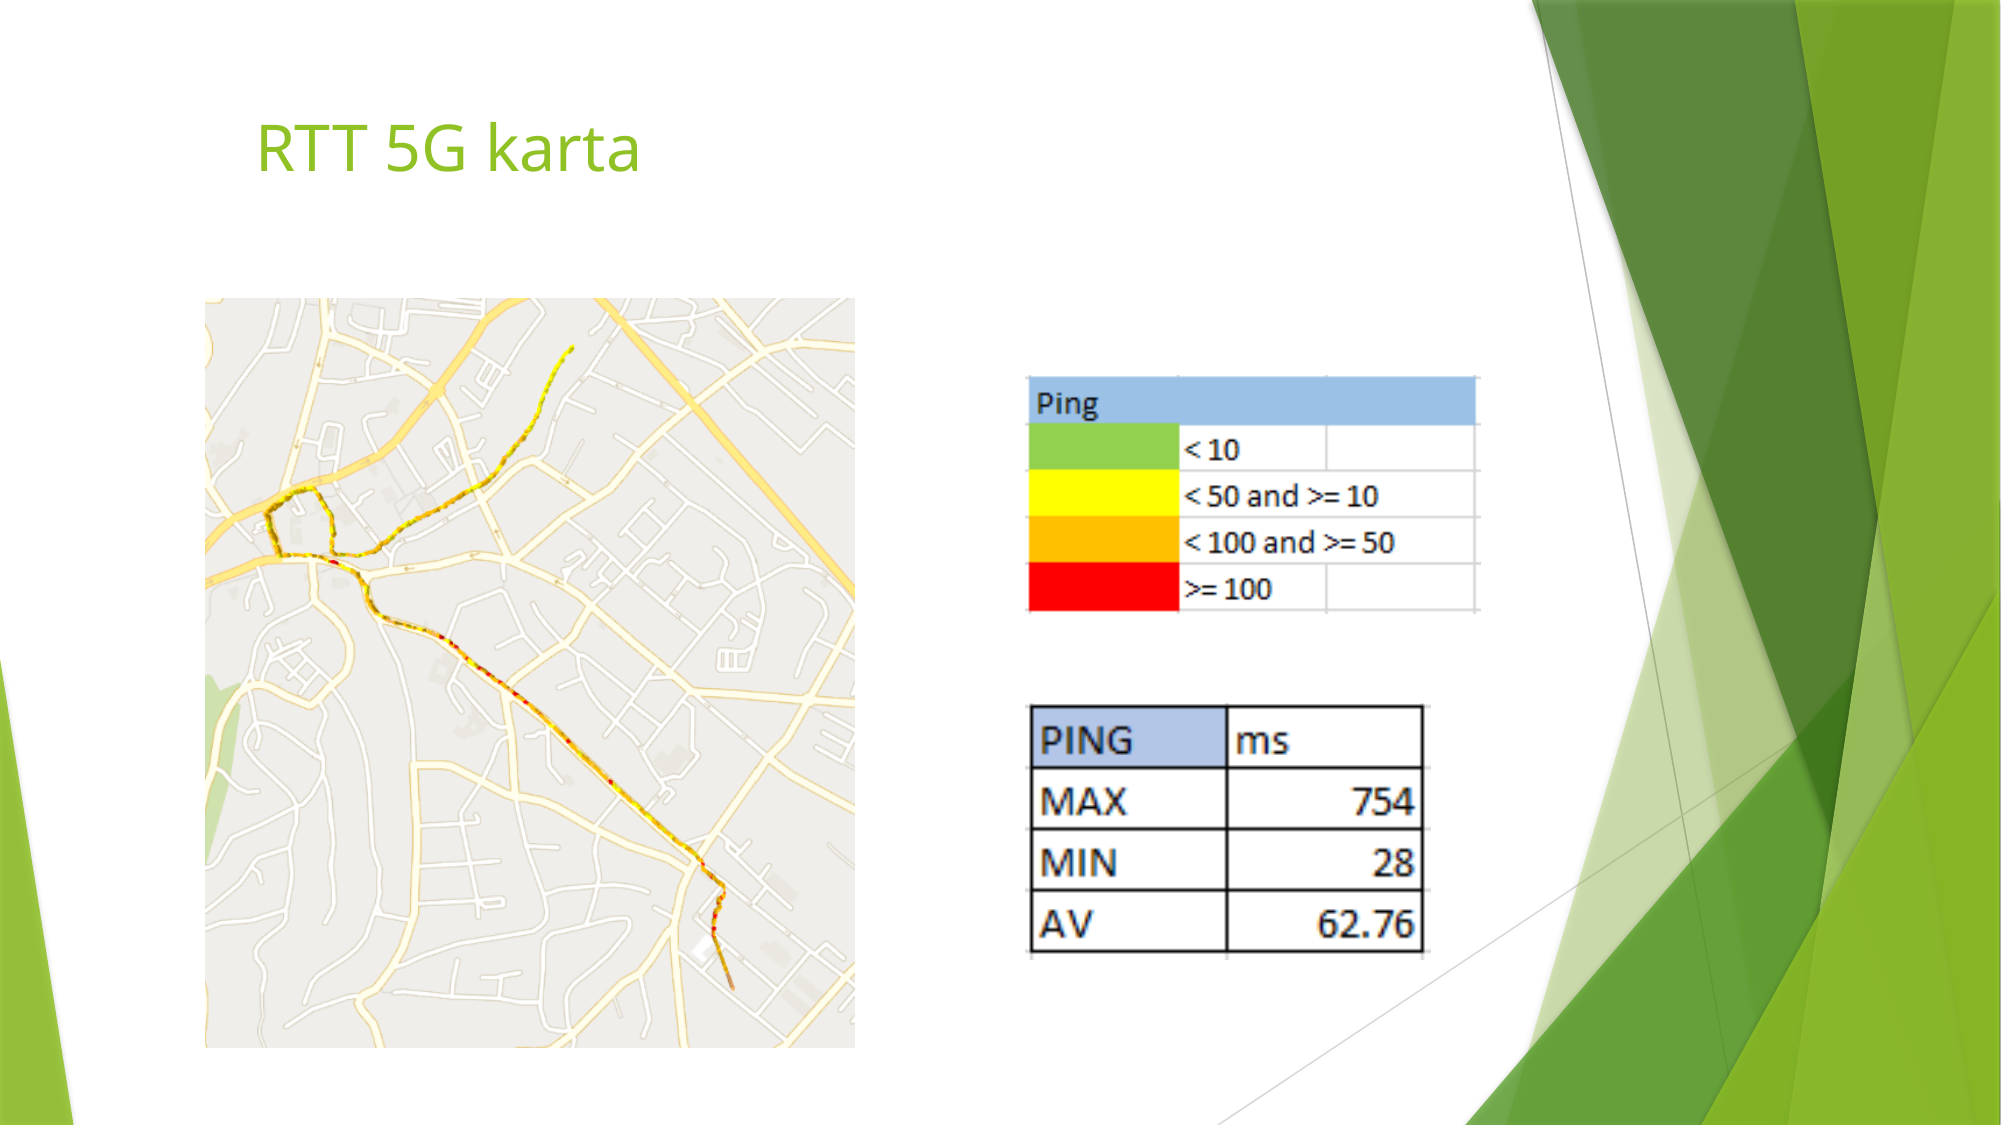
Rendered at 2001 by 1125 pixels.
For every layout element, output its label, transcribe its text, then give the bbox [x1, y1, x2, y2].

picture [1024, 375, 1481, 615]
picture [1024, 702, 1432, 961]
picture [204, 297, 855, 1048]
title RTT 5G karta [111, 99, 1522, 317]
